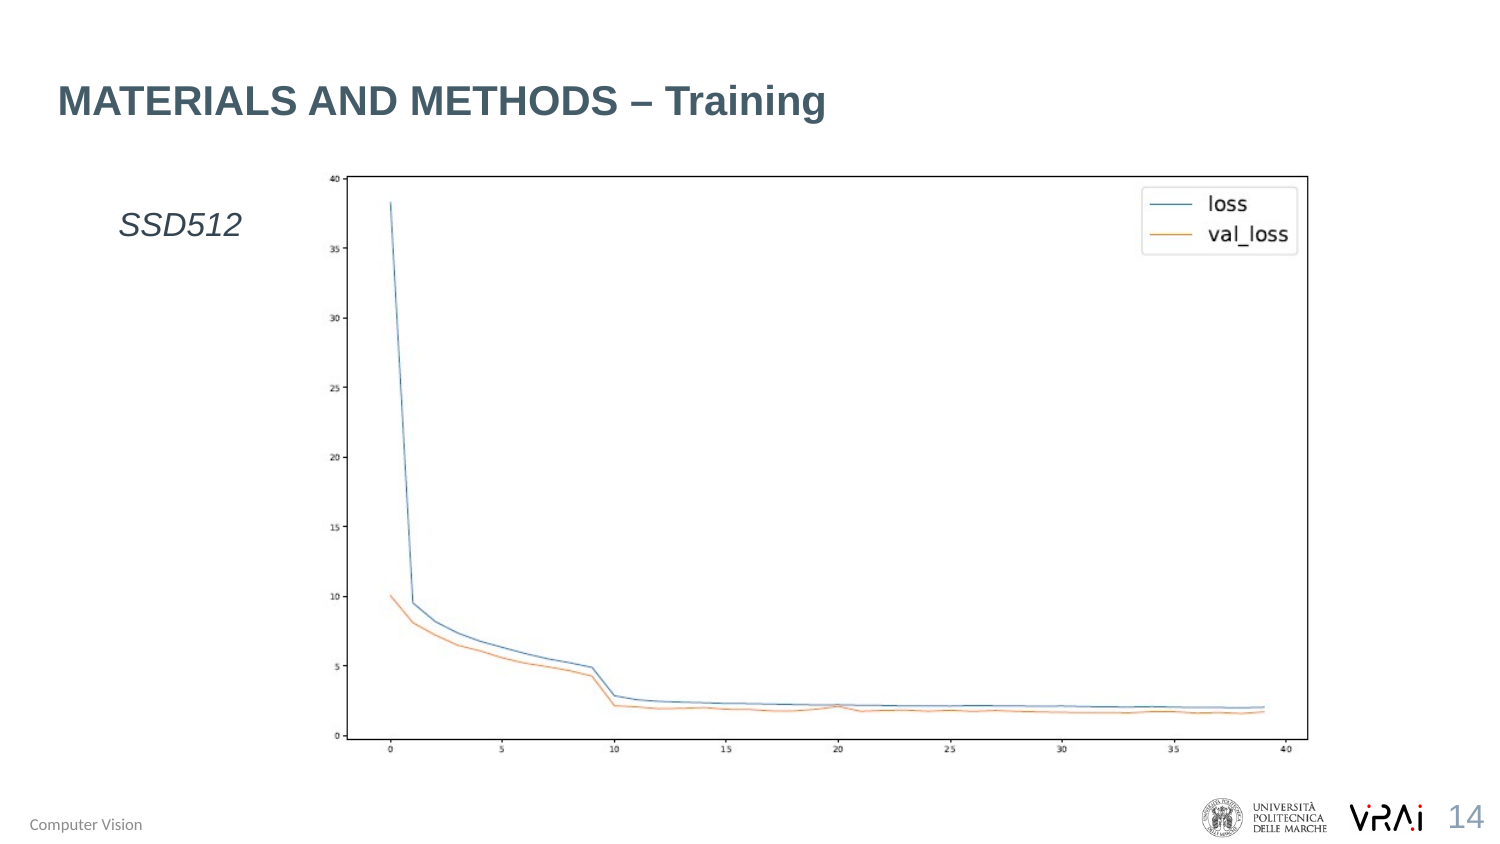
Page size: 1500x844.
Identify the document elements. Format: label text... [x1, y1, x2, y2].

text_box 14 [1432, 788, 1500, 843]
text_box SSD512 [103, 195, 267, 251]
picture [302, 153, 1335, 785]
text_box MATERIALS AND METHODS – Training [57, 73, 1257, 124]
picture [1192, 790, 1332, 841]
picture [1349, 801, 1426, 834]
